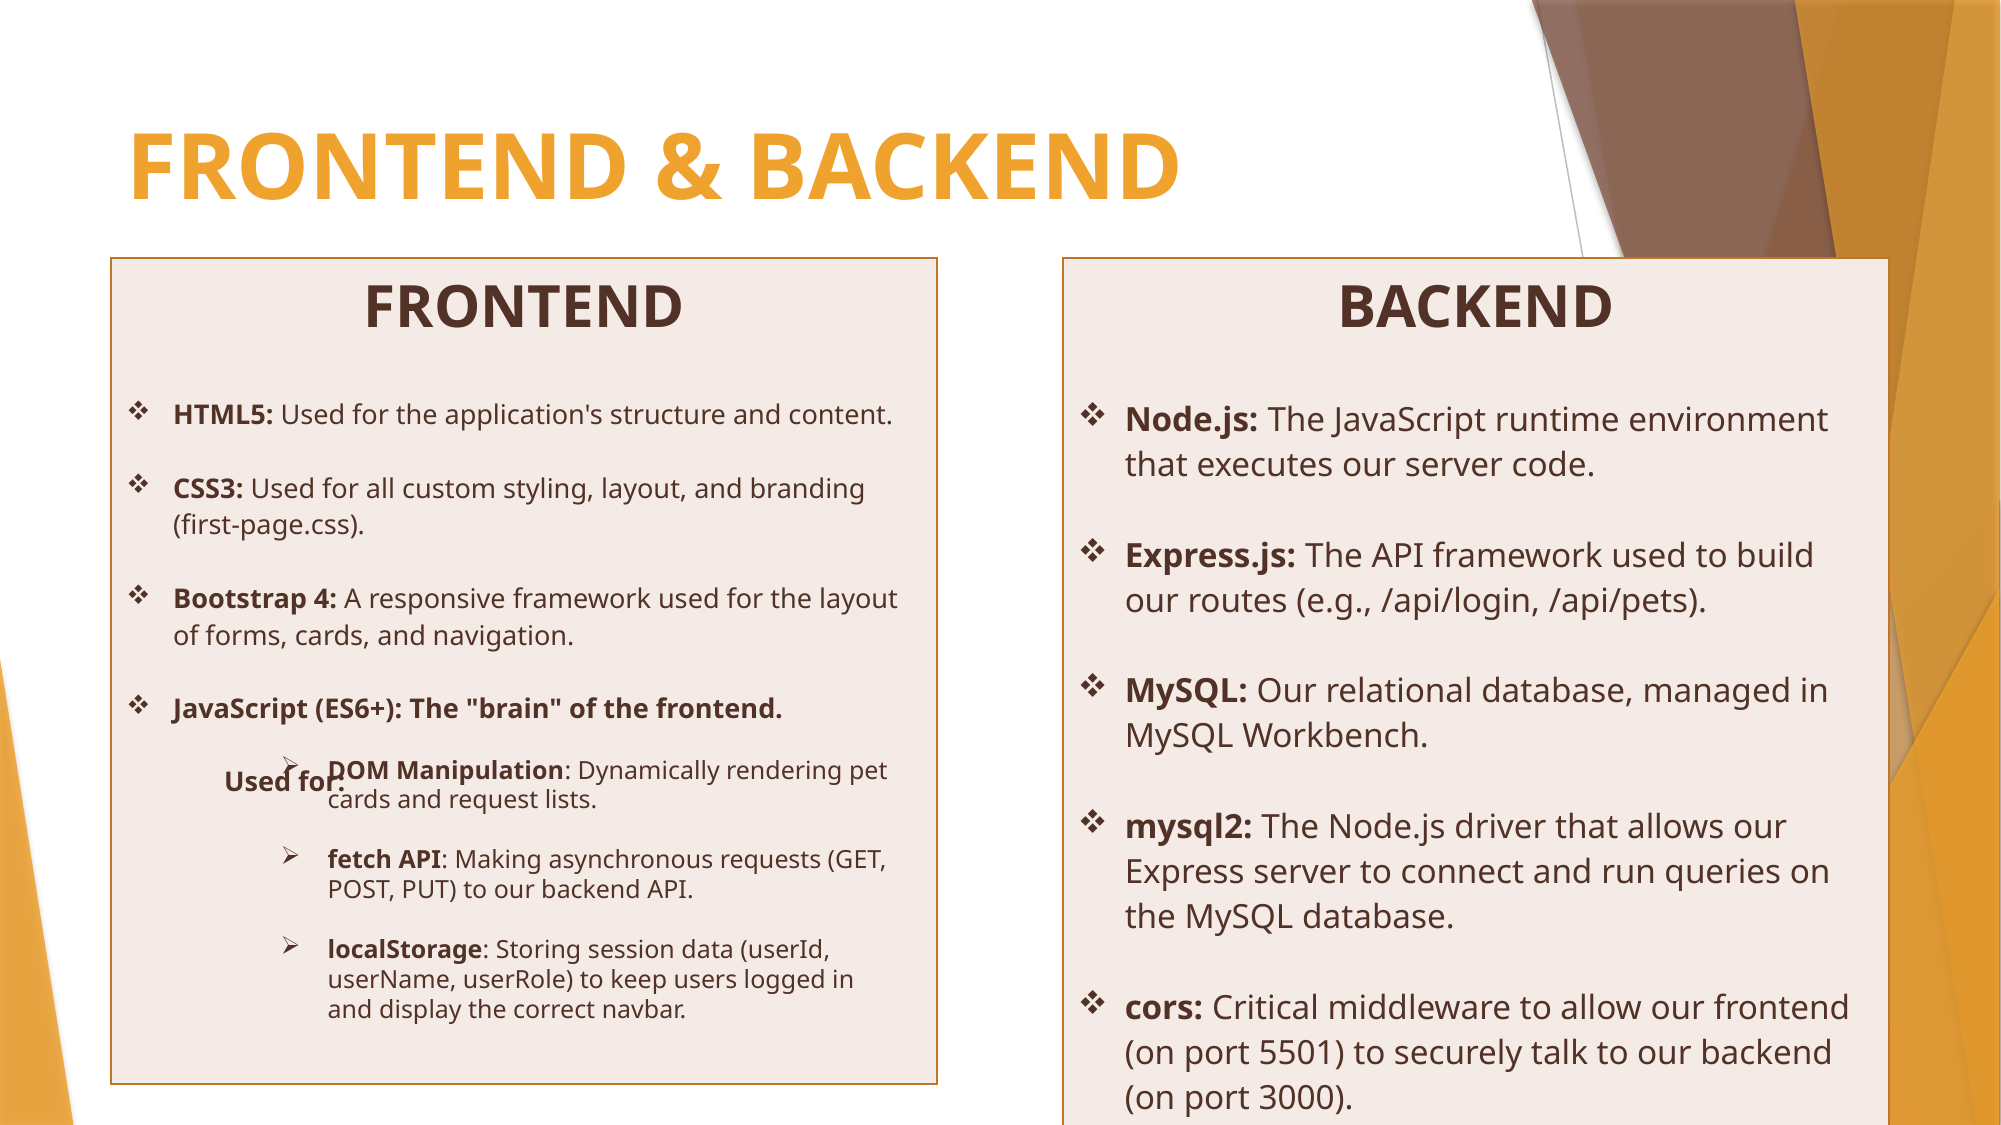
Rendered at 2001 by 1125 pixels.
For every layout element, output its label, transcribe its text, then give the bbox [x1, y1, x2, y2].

table_header BACKEND Node.js: The JavaScript runtime environment that executes our server code. Express.js: The API framework used to build our routes (e.g., /api/login, /api/pets). MySQL: Our relational database, managed in MySQL Workbench. mysql2: The Node.js driver that allows our Express server to connect and run queries on the MySQL database. cors: Critical middleware to allow our frontend (on port 5501) to securely talk to our backend (on port 3000). [1064, 259, 1888, 1125]
title FRONTEND & BACKEND [111, 99, 1522, 317]
table_header FRONTEND HTML5: Used for the application's structure and content. CSS3: Used for all custom styling, layout, and branding (first-page.css). Bootstrap 4: A responsive framework used for the layout of forms, cards, and navigation. JavaScript (ES6+): The "brain" of the frontend. Used for: [112, 259, 936, 1083]
text_box DOM Manipulation: Dynamically rendering pet cards and request lists. fetch API: Making asynchronous requests (GET, POST, PUT) to our backend API. localStorage: Storing session data (userId, userName, userRole) to keep users logged in and display the correct navbar. [266, 746, 907, 1031]
